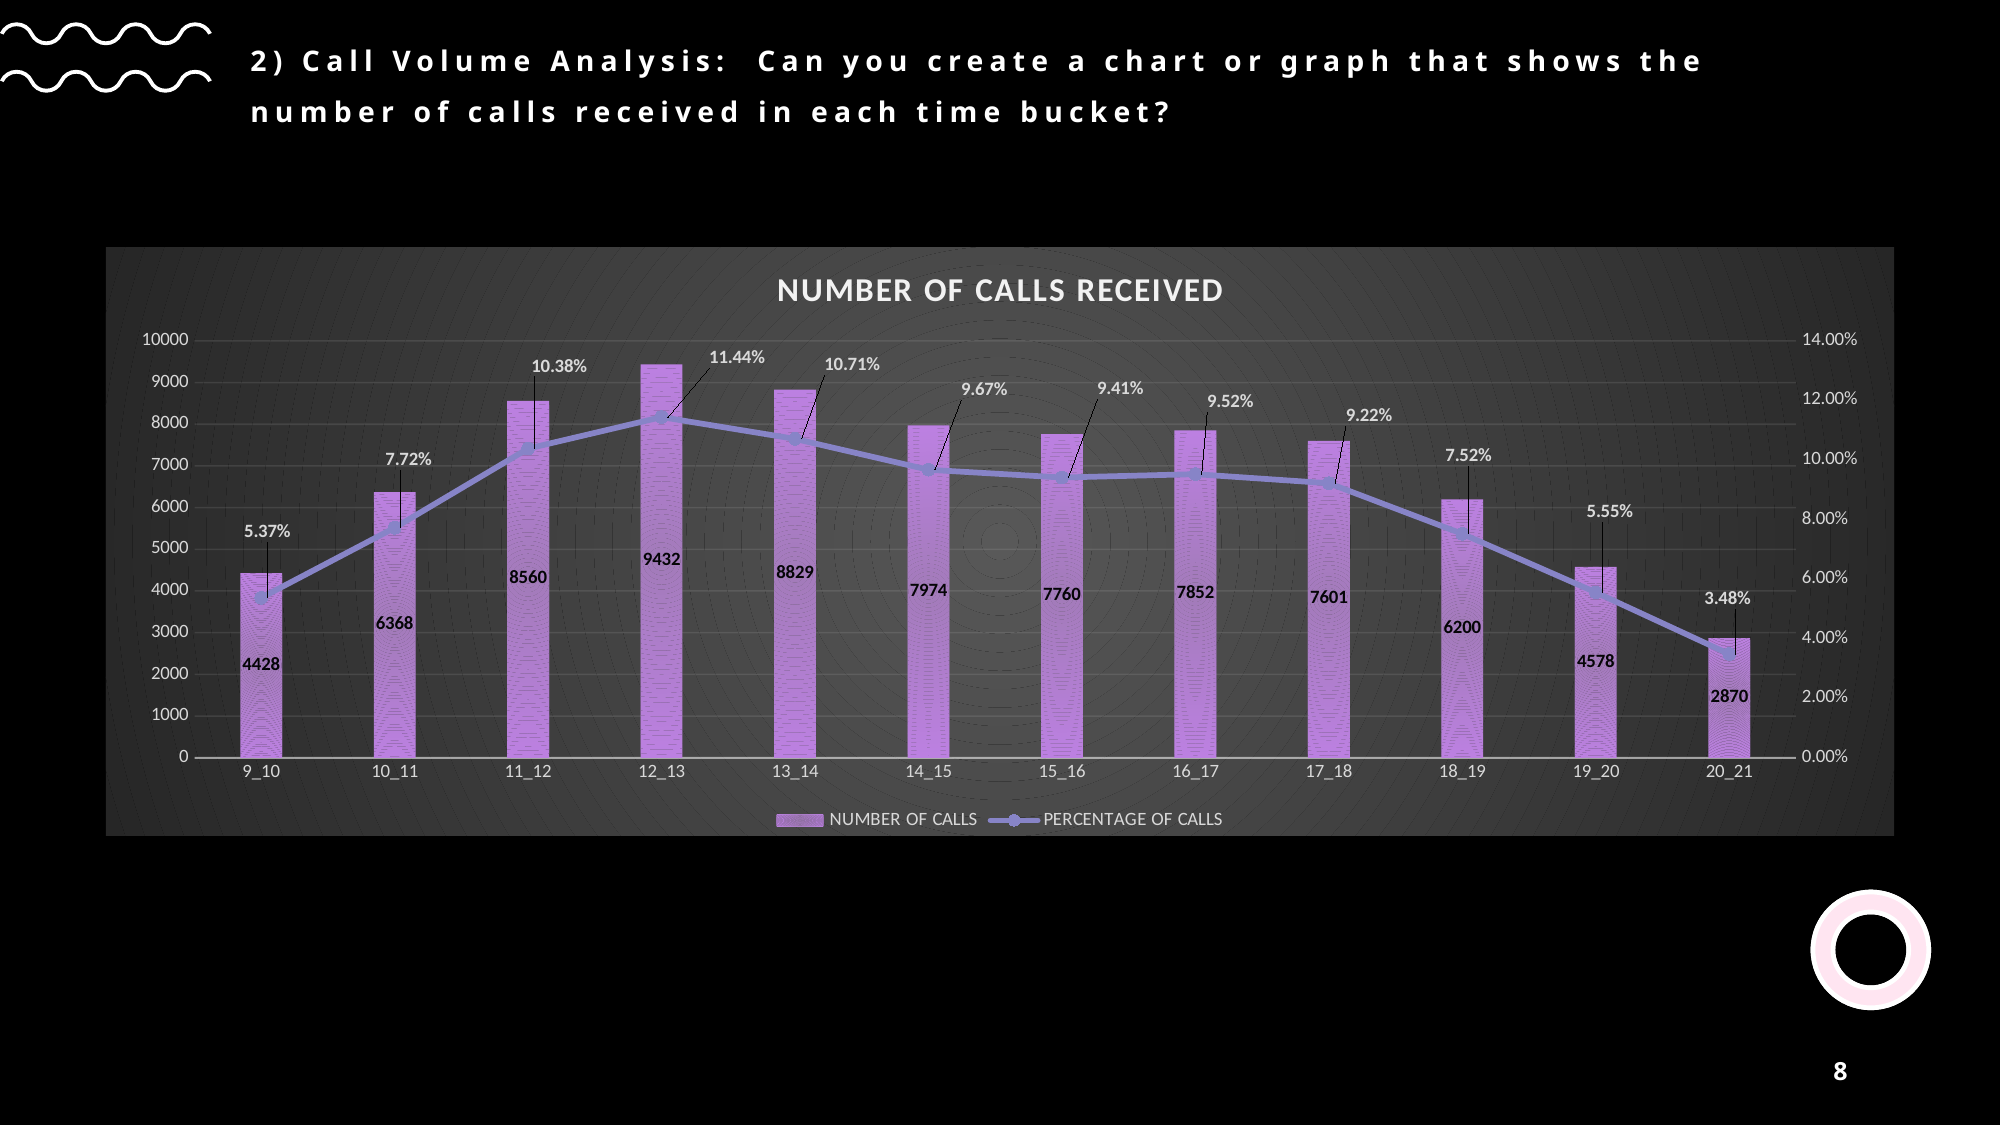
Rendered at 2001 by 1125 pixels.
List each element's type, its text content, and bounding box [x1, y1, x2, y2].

slide_number 8 [1412, 1042, 1863, 1103]
chart [105, 247, 1895, 836]
title 2) Call Volume Analysis: Can you create a chart or graph that shows the number of calls received in each time bucket? [235, 17, 1839, 136]
